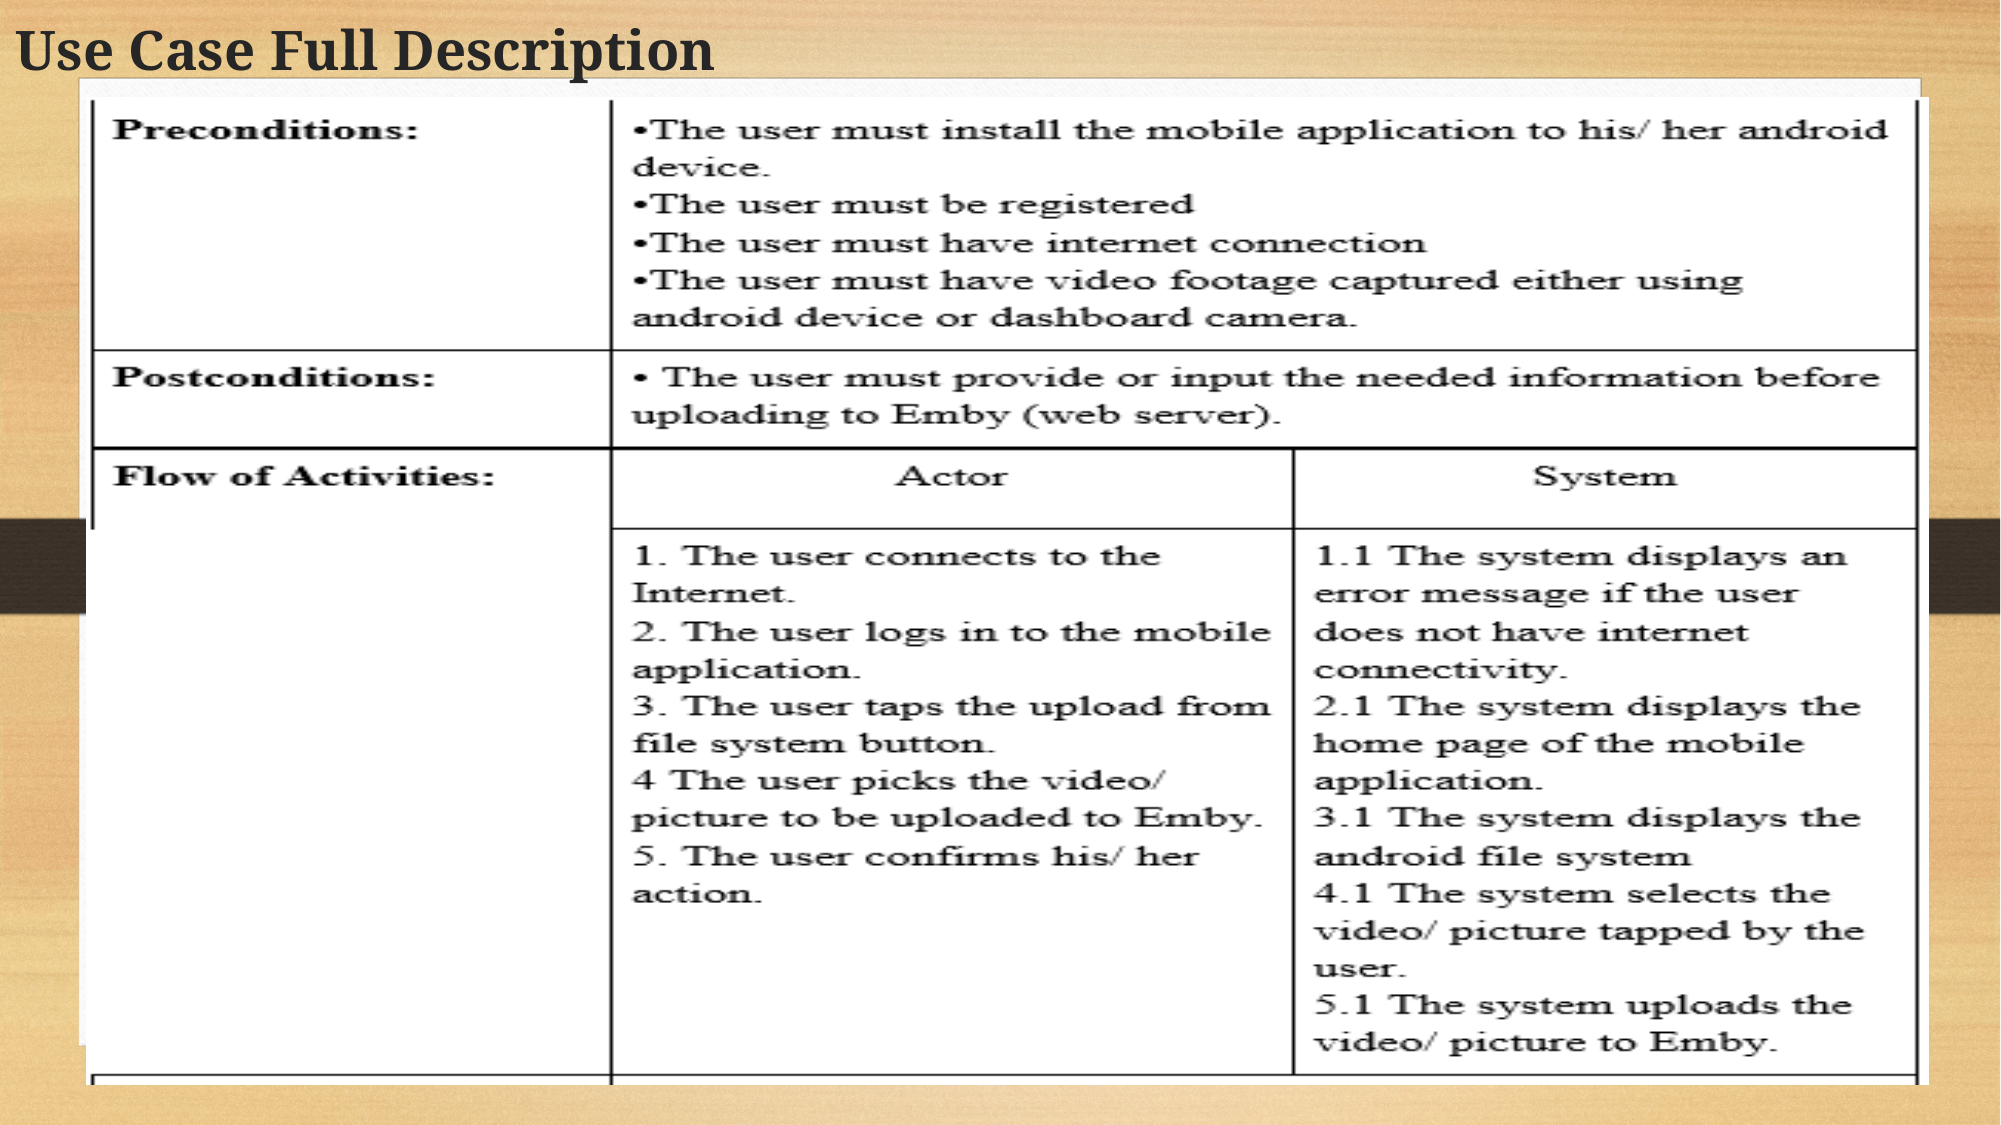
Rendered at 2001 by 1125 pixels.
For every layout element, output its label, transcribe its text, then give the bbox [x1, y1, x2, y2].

picture [0, 0, 2001, 1125]
title Use Case Full Description [0, 0, 733, 98]
